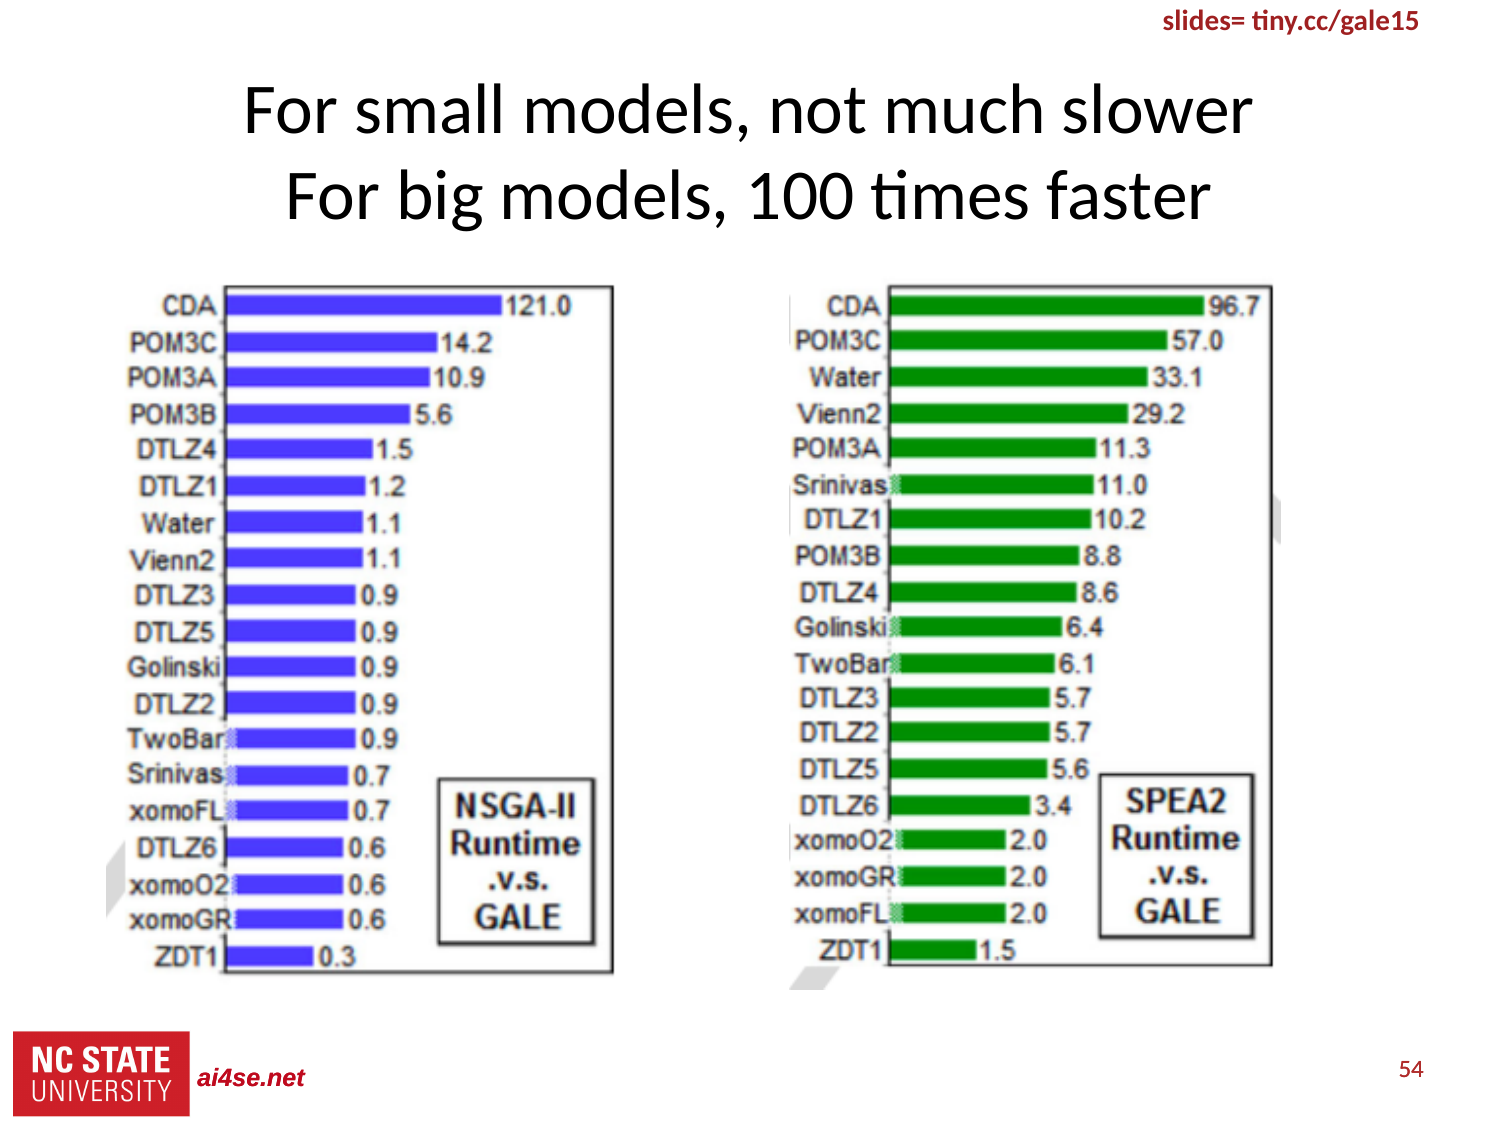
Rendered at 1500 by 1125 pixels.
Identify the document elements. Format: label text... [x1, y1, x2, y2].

picture [788, 272, 1282, 991]
picture [13, 1029, 192, 1118]
text_box ai4se.net [196, 1054, 327, 1099]
title For small models, not much slower For big models, 100 times faster [75, 53, 1425, 242]
picture [106, 276, 632, 995]
